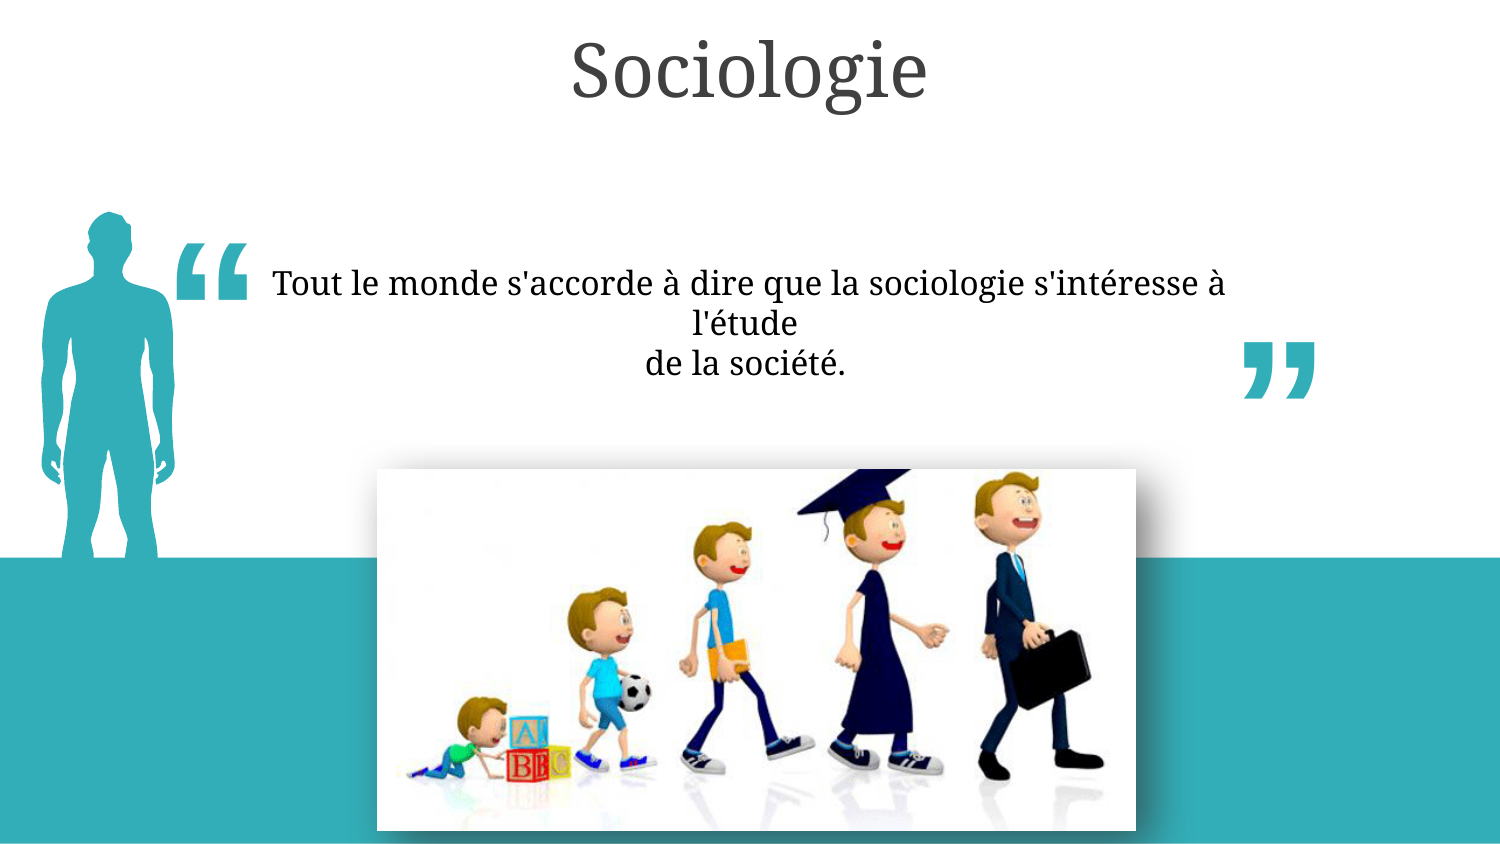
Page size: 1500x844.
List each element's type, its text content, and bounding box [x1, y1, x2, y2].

list Sociologie [0, 20, 1500, 115]
text_box “ [1222, 214, 1345, 470]
text_box [41, 211, 175, 676]
text_box Tout le monde s'accorde à dire que la sociologie s'intéresse à l'étude de la société. [270, 255, 1222, 390]
text_box “ [147, 173, 270, 429]
picture [376, 468, 1136, 831]
